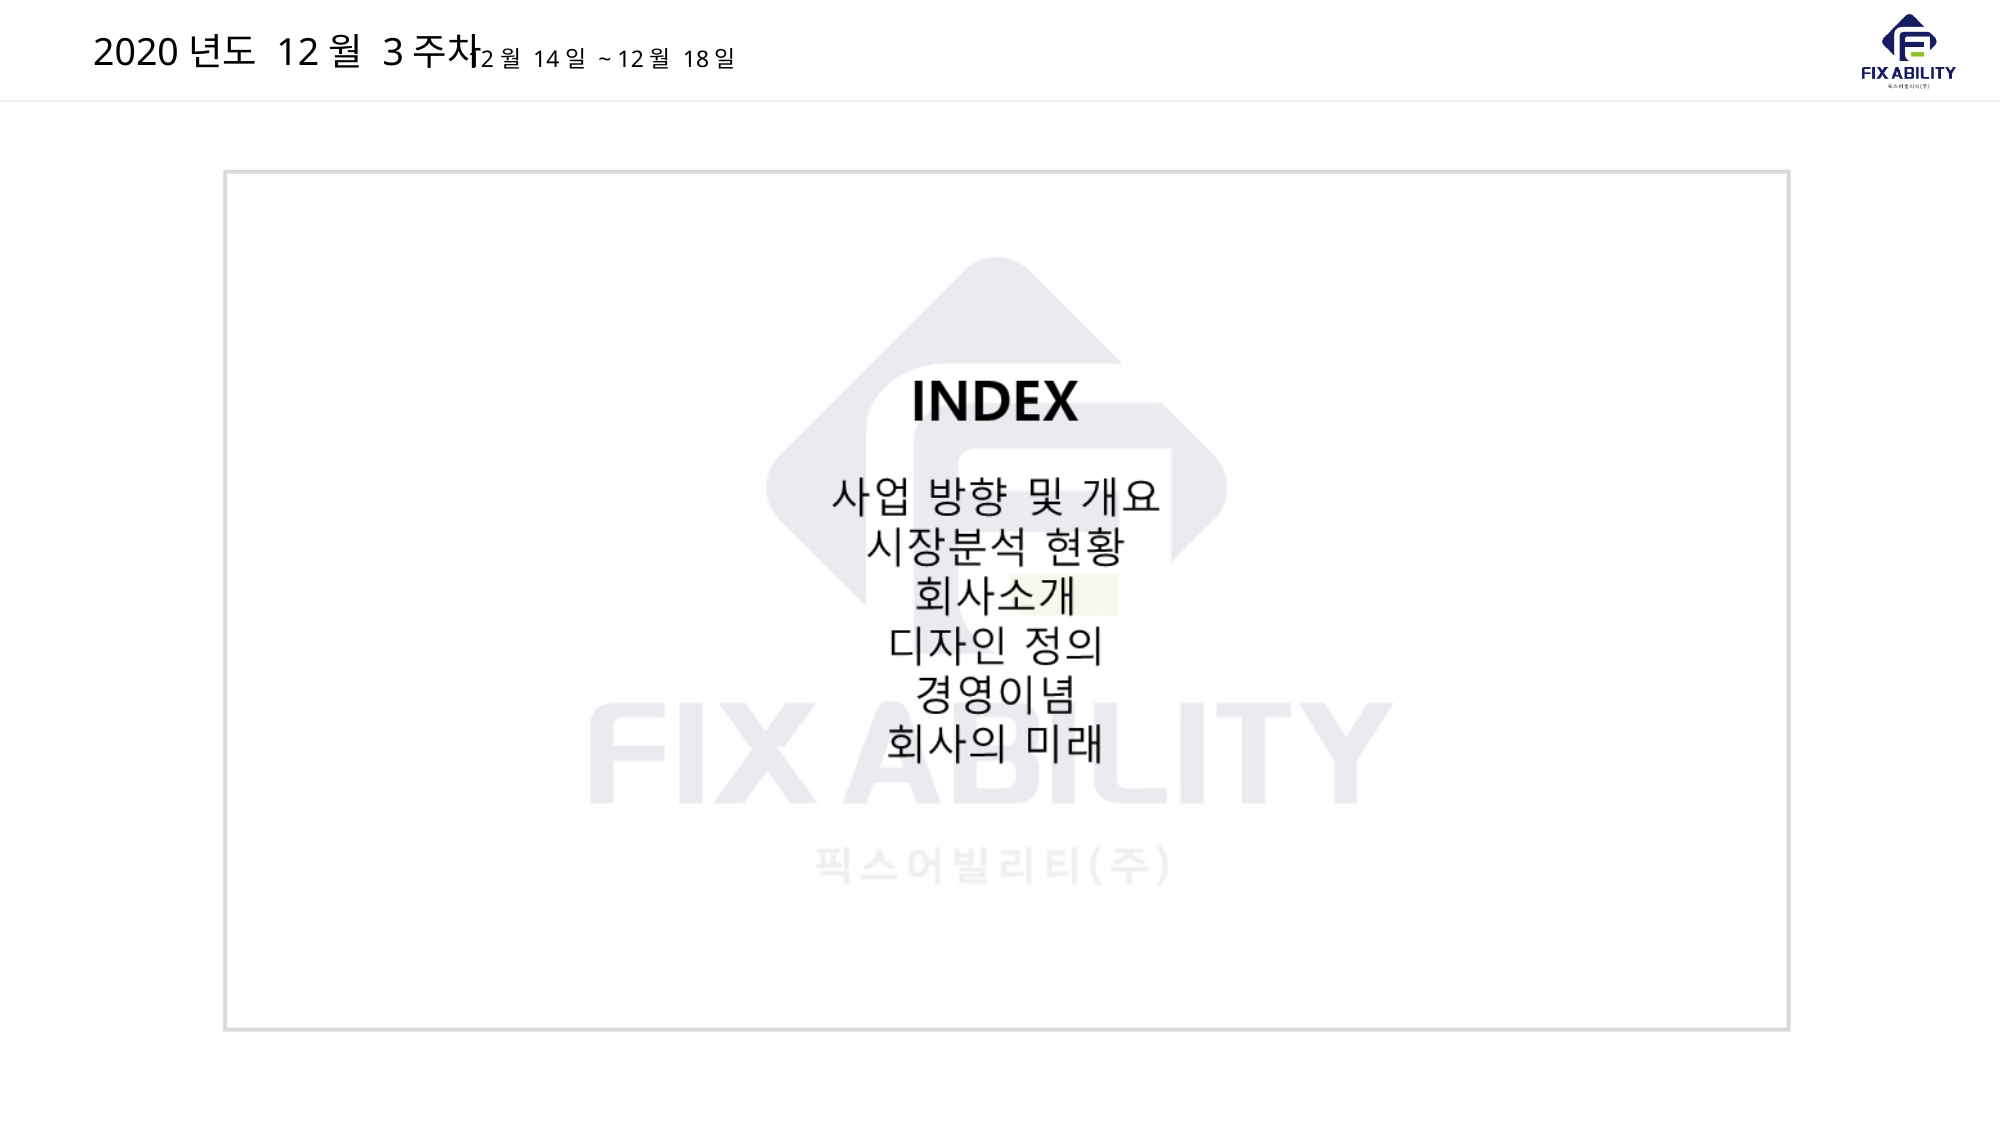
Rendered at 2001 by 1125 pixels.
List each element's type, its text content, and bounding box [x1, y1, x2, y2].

picture [177, 143, 1823, 1069]
text_box 2020년도 12월 3주차 [78, 20, 508, 81]
text_box 12월 14일 ~ 12월 18일 [453, 37, 751, 80]
picture [1816, 0, 2000, 103]
